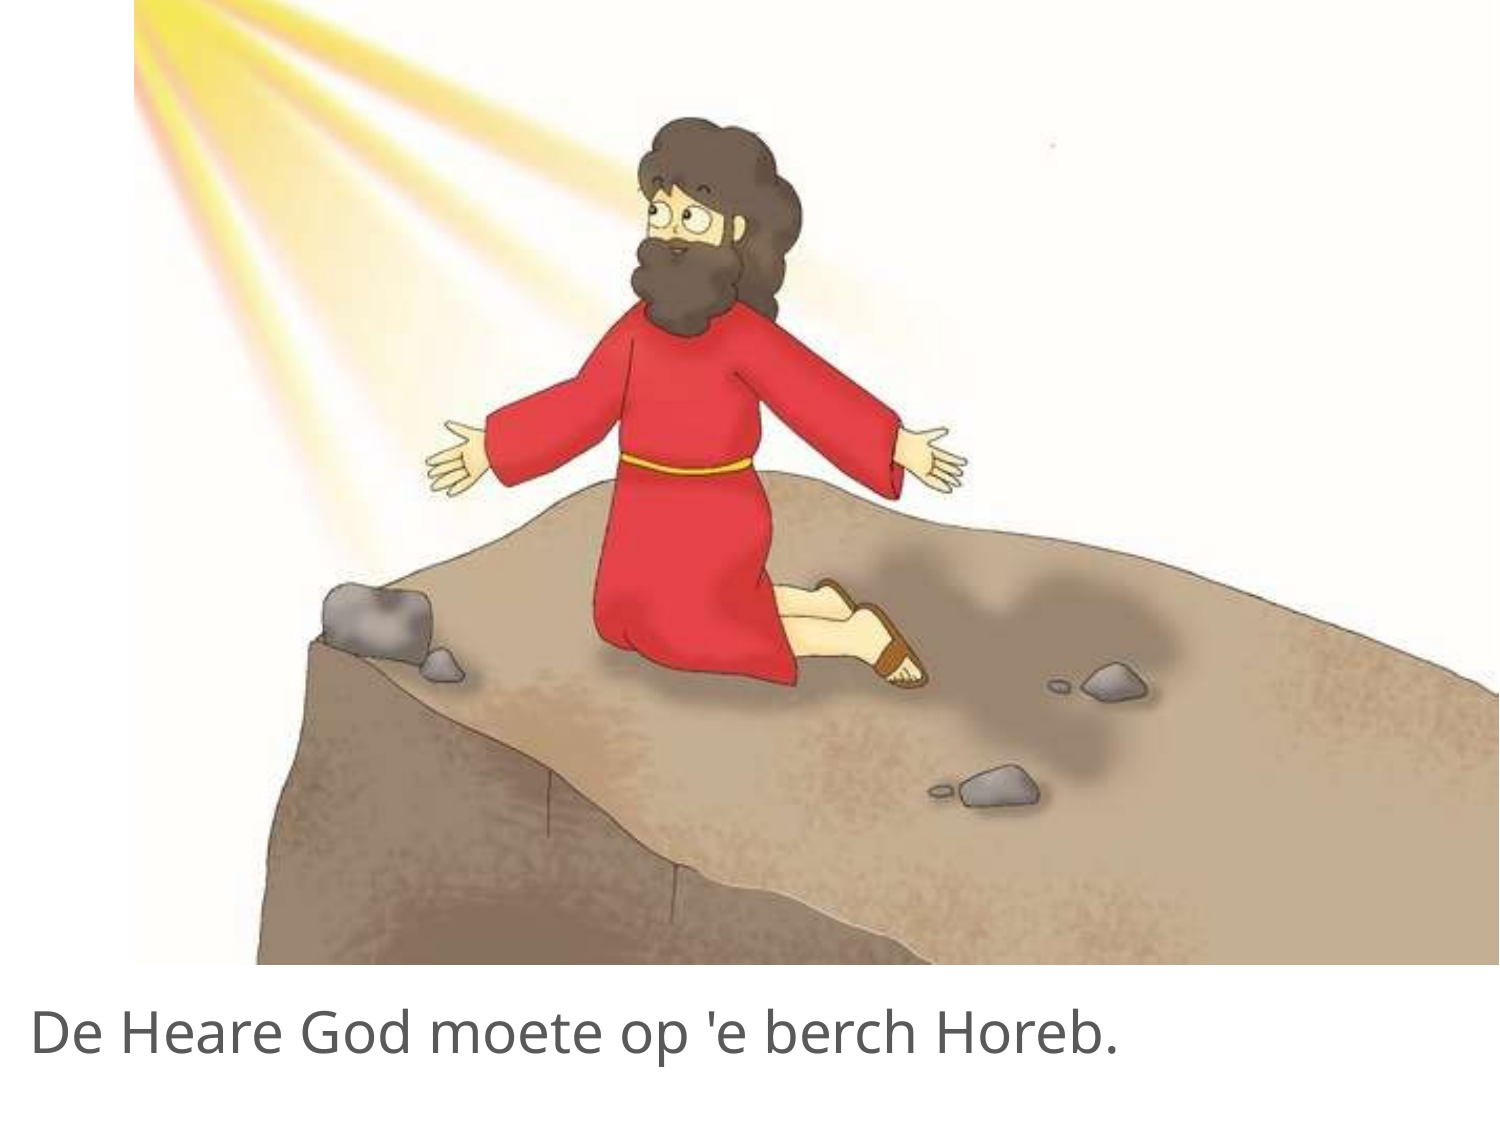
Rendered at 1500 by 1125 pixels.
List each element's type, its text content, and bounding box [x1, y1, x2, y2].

text_box De Heare God moete op 'e berch Horeb. [14, 987, 1500, 1073]
picture [133, 0, 1499, 965]
